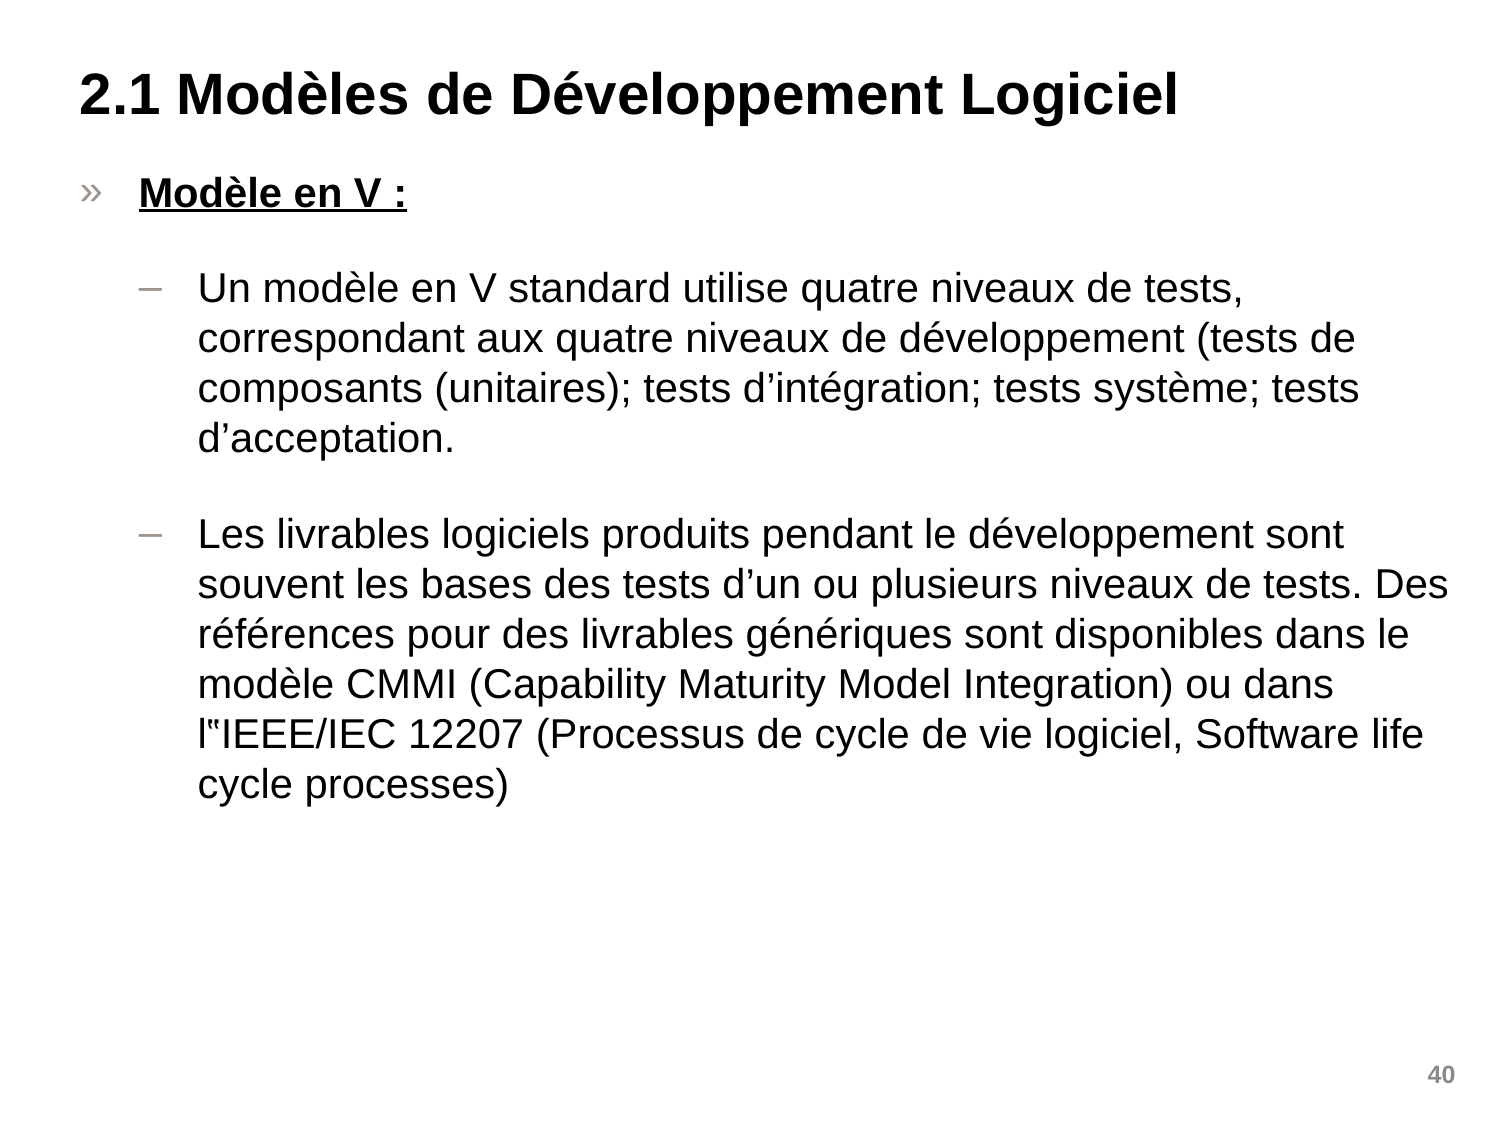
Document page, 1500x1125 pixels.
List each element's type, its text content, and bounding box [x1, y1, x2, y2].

title 2.1 Modèles de Développement Logiciel [79, 55, 1456, 146]
slide_number 40 [1396, 1058, 1456, 1088]
list Modèle en V : Un modèle en V standard utilise quatre niveaux de tests, correspondant aux quatre niveaux de développement (tests de composants (unitaires); tests d’intégration; tests système; tests d’acceptation. Les livrables logiciels produits pendant le développement sont souvent les bases des tests d’un ou plusieurs niveaux de tests. Des références pour des livrables génériques sont disponibles dans le modèle CMMI (Capability Maturity Model Integration) ou dans l‟IEEE/IEC 12207 (Processus de cycle de vie logiciel, Software life cycle processes) [79, 165, 1456, 1022]
